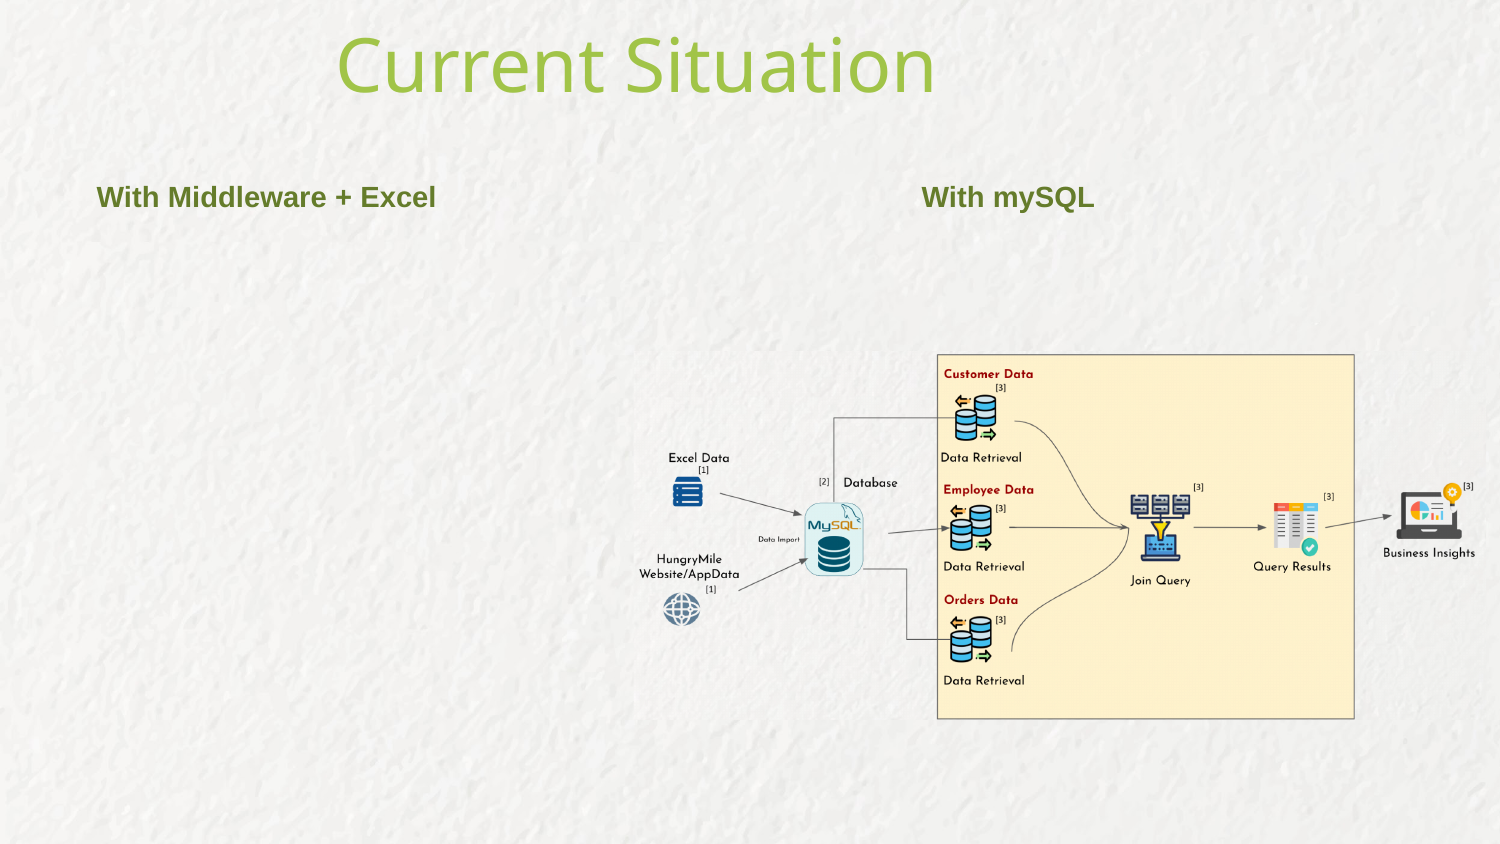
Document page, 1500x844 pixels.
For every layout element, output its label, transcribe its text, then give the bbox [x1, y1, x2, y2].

title Current Situation [87, 23, 1187, 123]
text_box With Middleware + Excel [81, 163, 526, 229]
picture [0, 0, 1500, 844]
text_box With mySQL [906, 163, 1351, 229]
